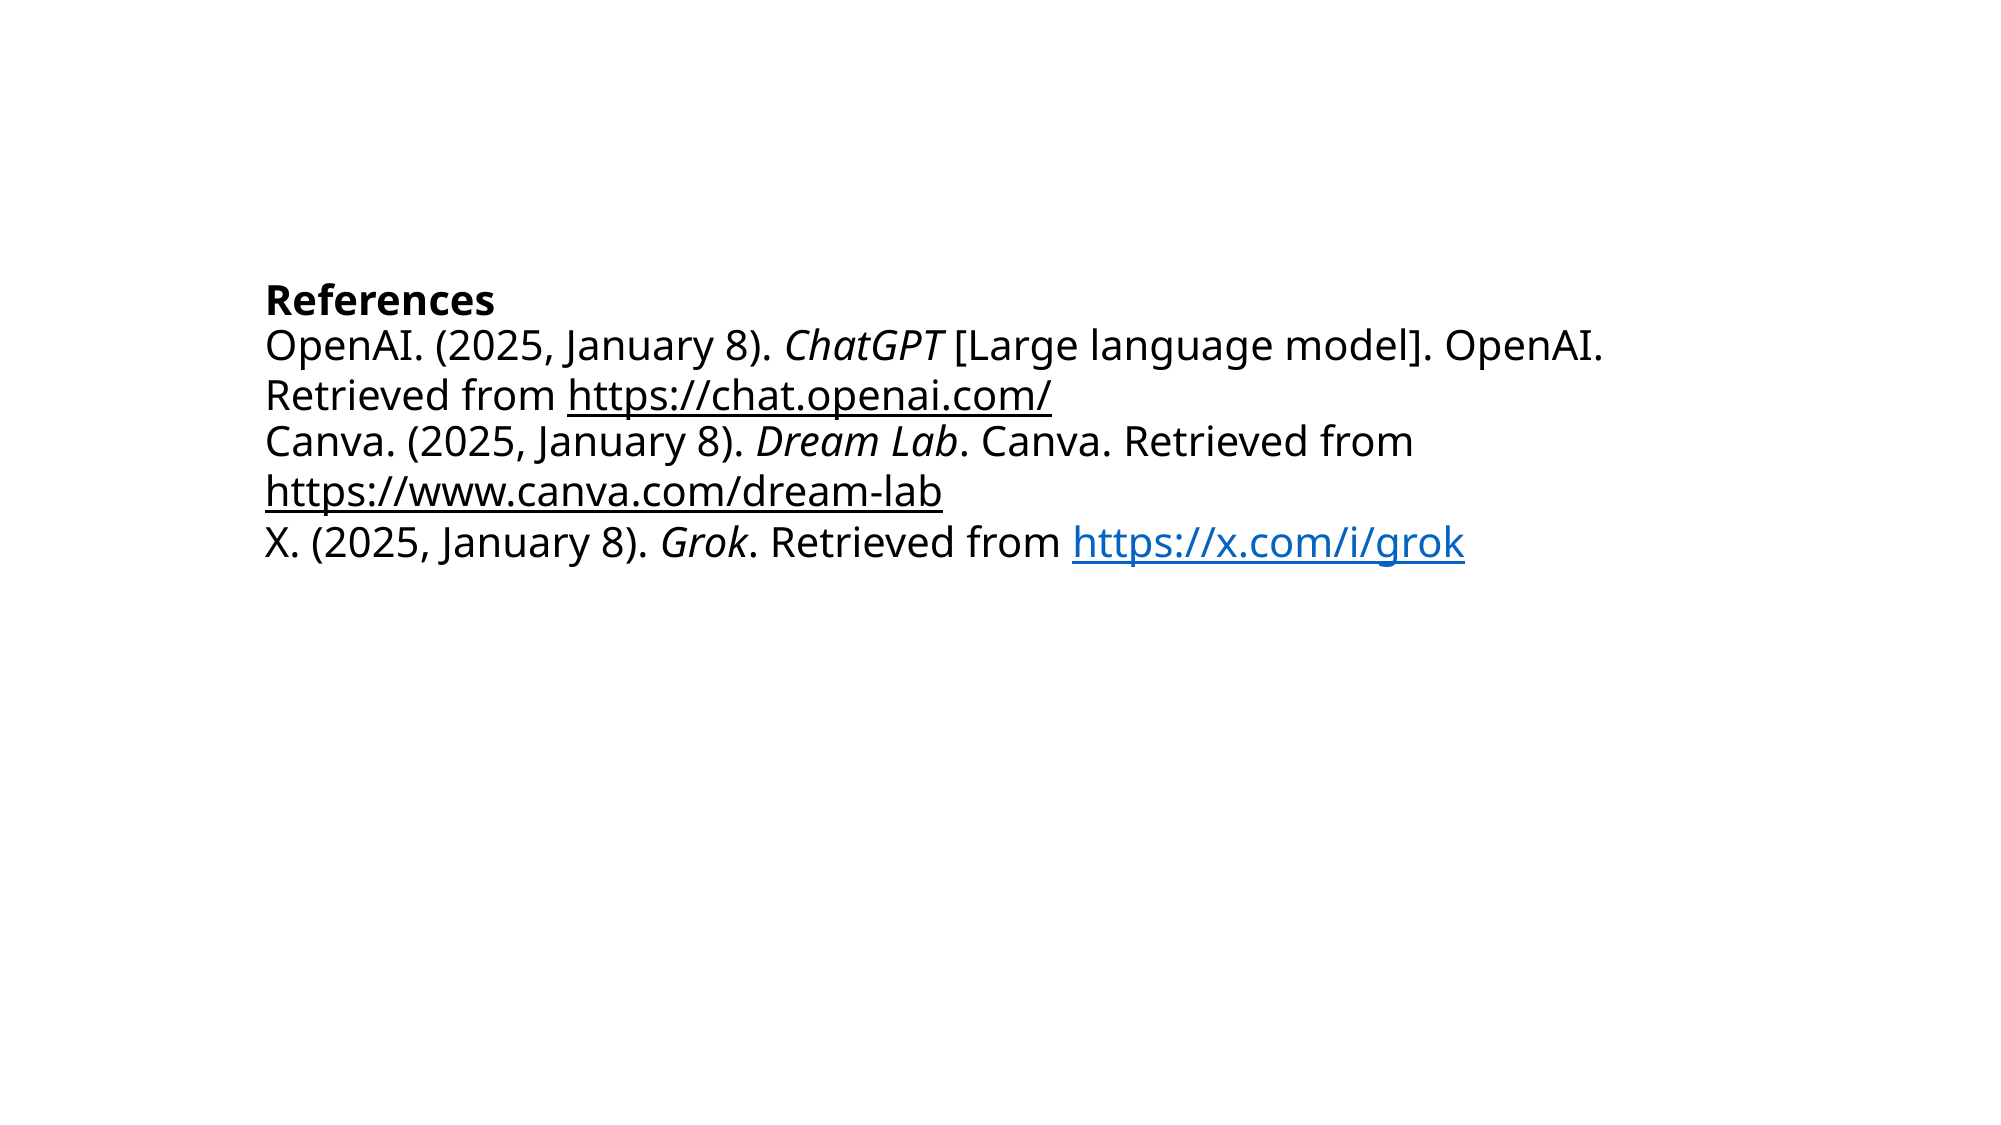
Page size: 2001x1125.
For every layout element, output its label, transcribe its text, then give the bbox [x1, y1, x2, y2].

title References OpenAI. (2025, January 8). ChatGPT [Large language model]. OpenAI. Retrieved from https://chat.openai.com/ Canva. (2025, January 8). Dream Lab. Canva. Retrieved from https://www.canva.com/dream-lab X. (2025, January 8). Grok. Retrieved from https://x.com/i/grok [249, 183, 1750, 576]
